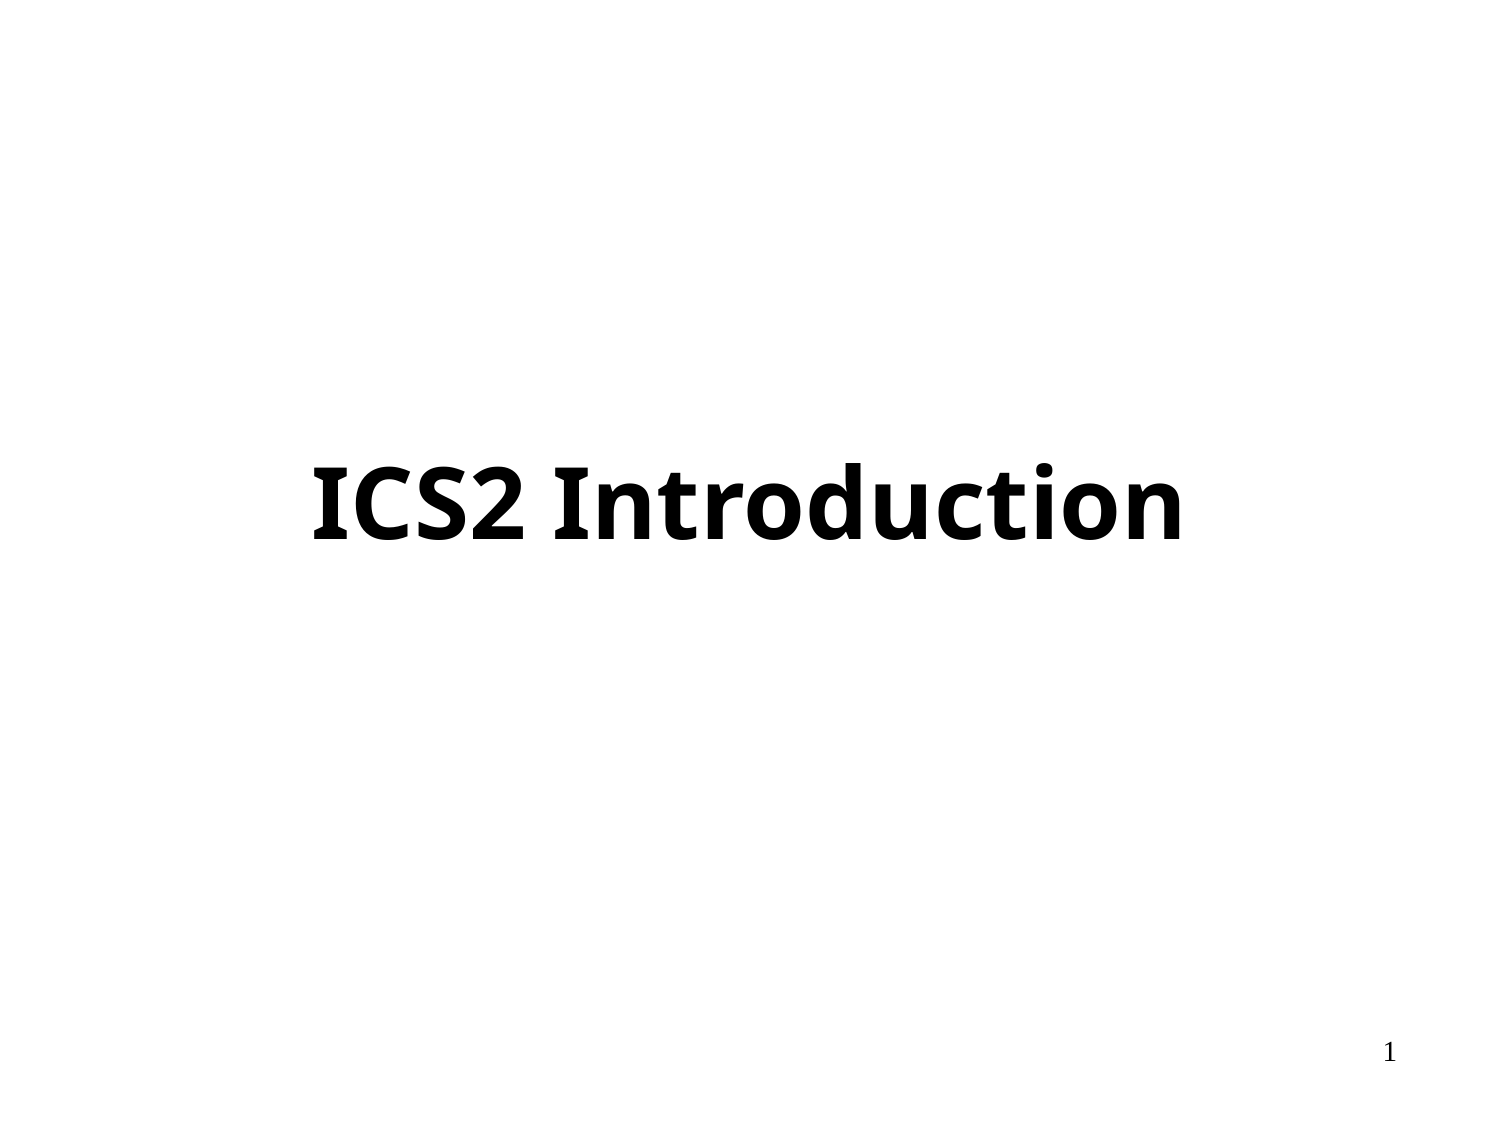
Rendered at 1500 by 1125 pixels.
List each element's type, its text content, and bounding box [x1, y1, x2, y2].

title ICS2 Introduction [112, 350, 1388, 650]
slide_number * [1100, 1025, 1413, 1100]
